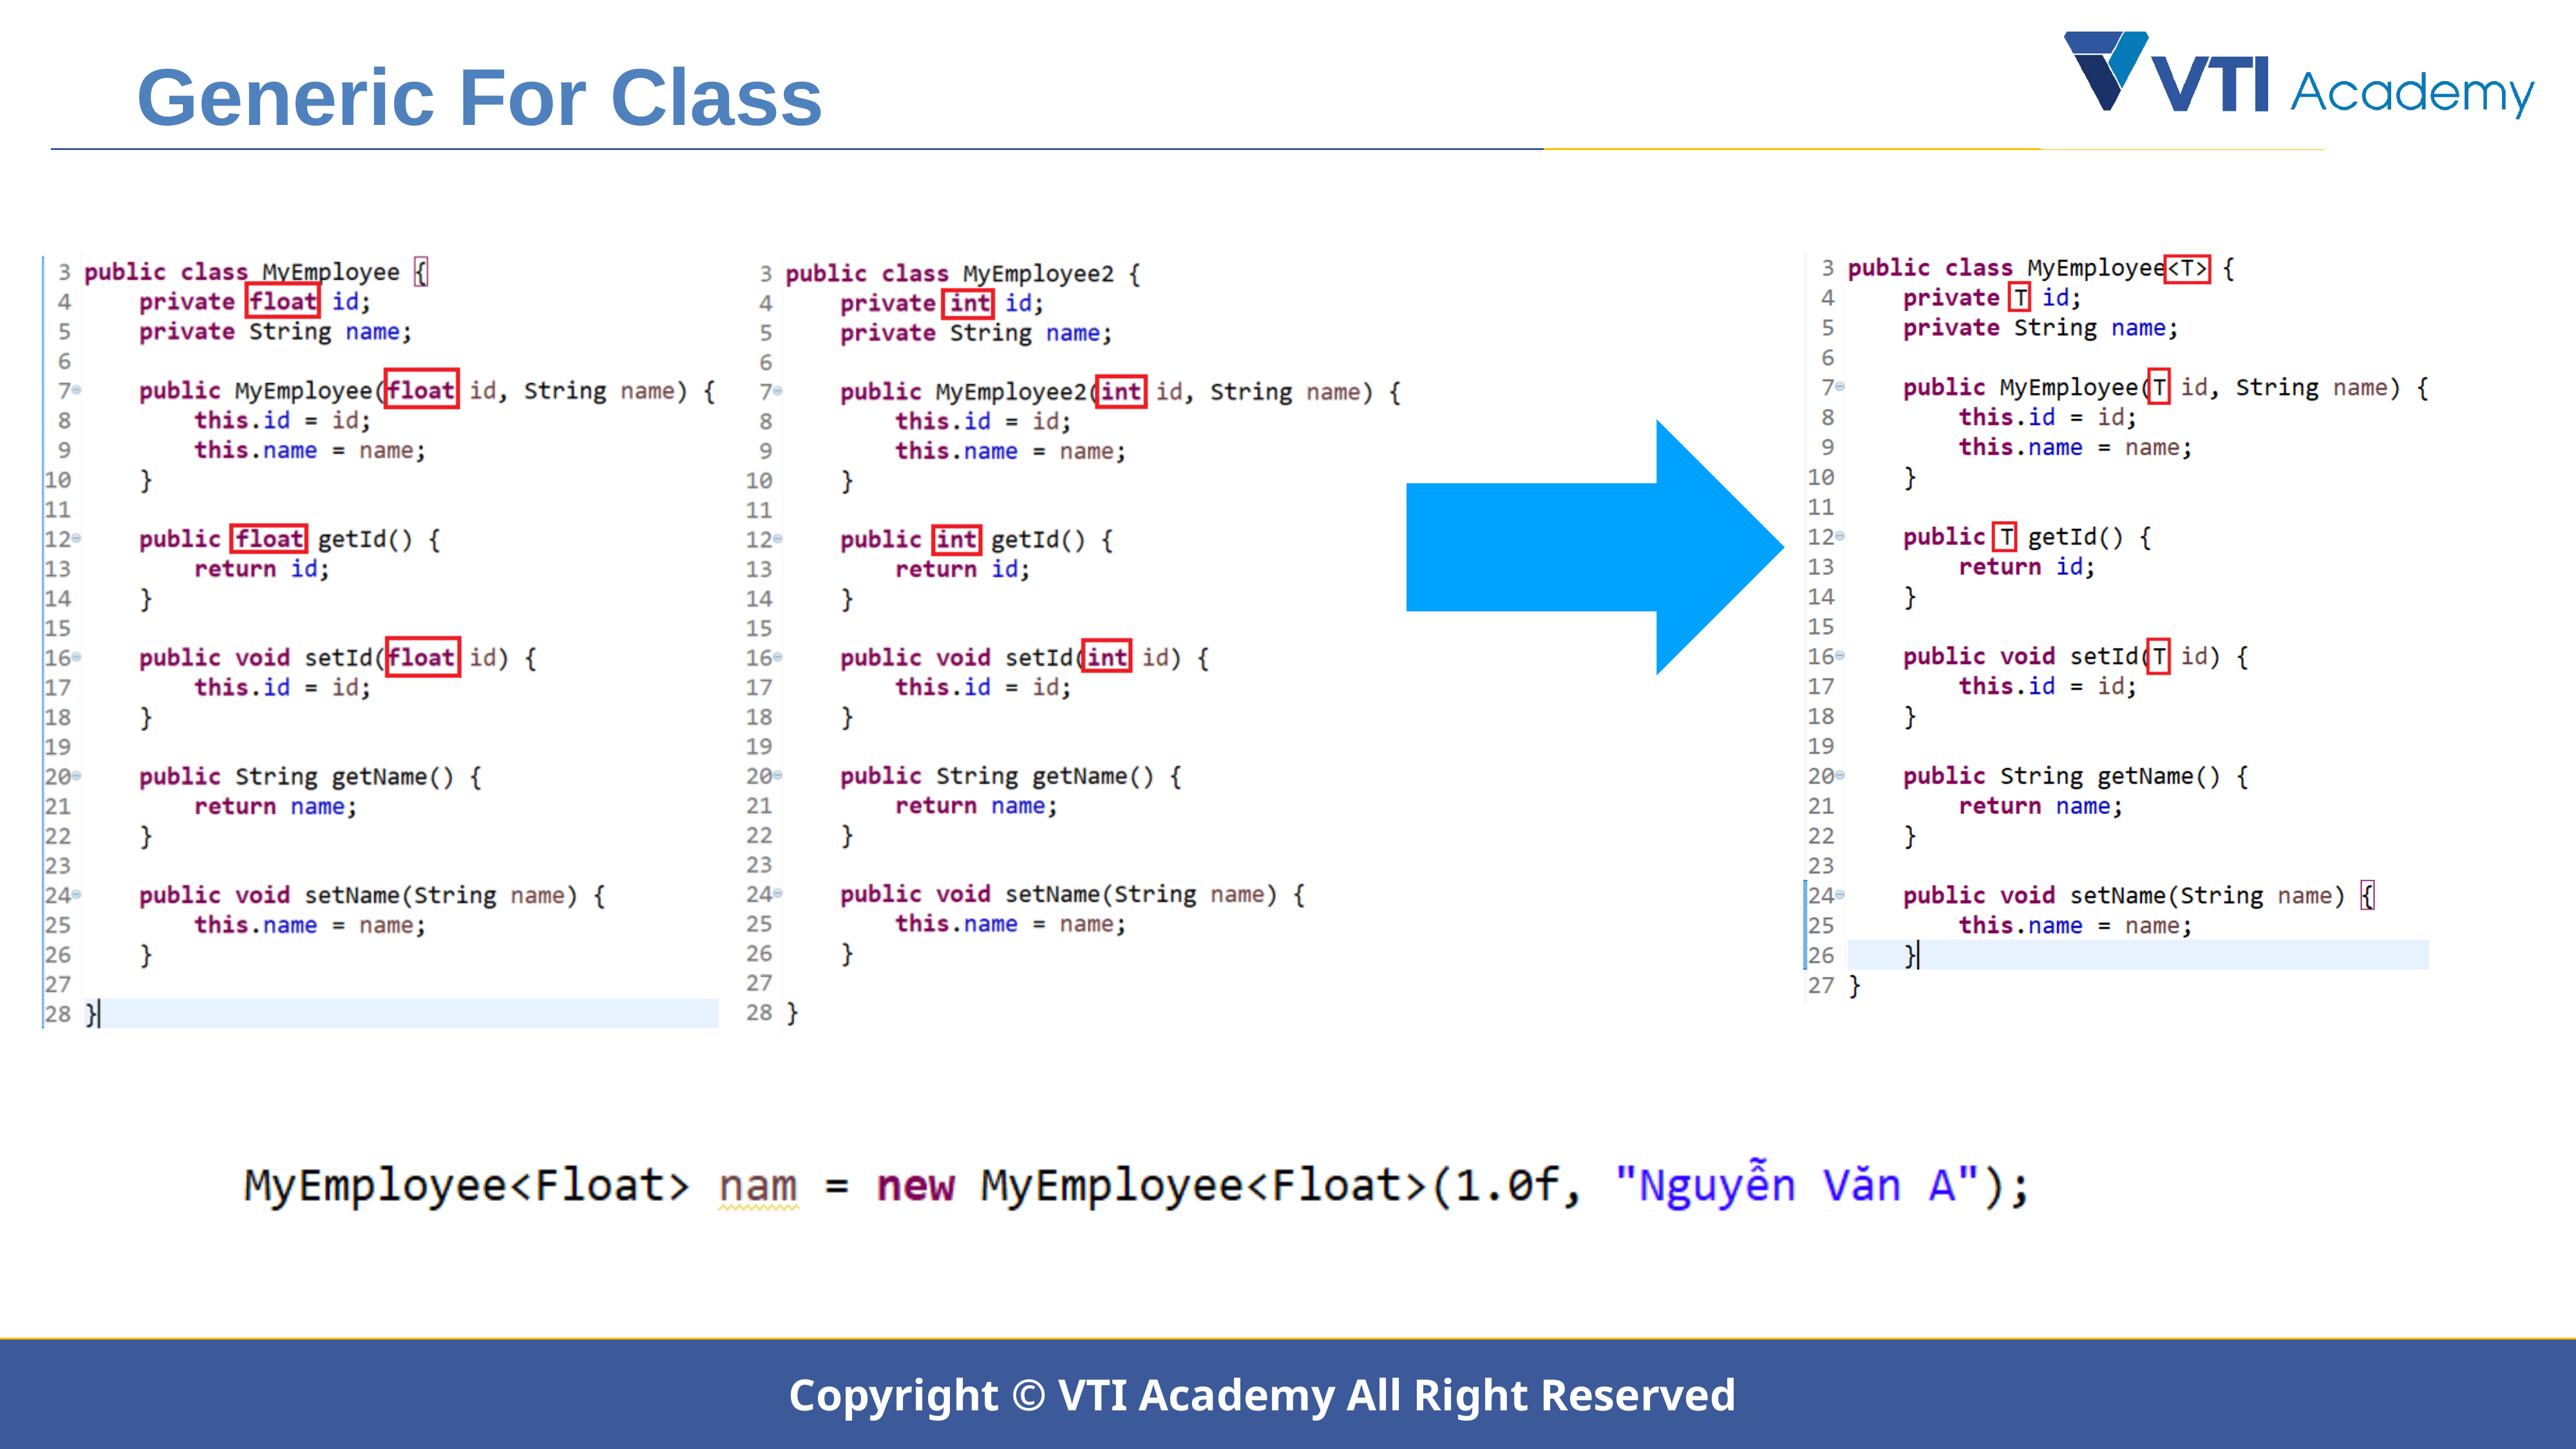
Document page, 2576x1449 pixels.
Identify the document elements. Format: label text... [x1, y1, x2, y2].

picture [1803, 252, 2429, 1004]
text_box [1406, 419, 1785, 676]
picture [231, 1153, 2045, 1226]
picture [740, 252, 1406, 1034]
picture [42, 252, 722, 1034]
text_box Generic For Class [126, 60, 996, 126]
picture [2034, 0, 2576, 149]
